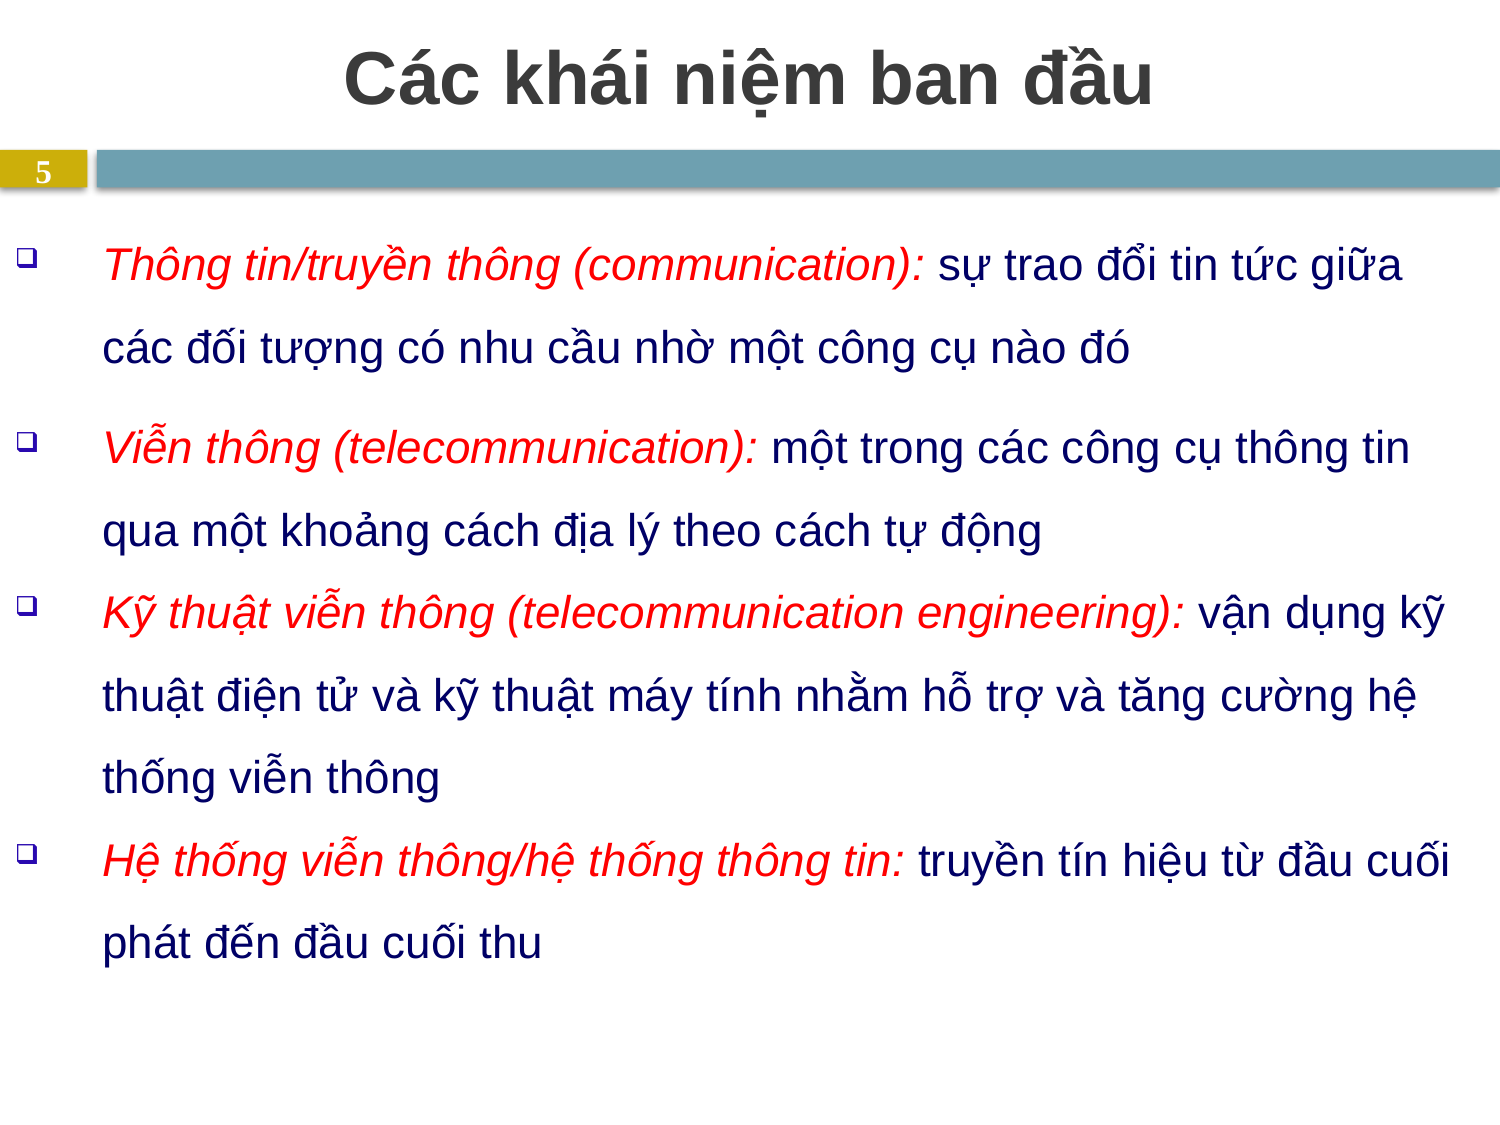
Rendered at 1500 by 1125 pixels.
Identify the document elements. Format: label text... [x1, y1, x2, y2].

list Thông tin/truyền thông (communication): sự trao đổi tin tức giữa các đối tượng có nhu cầu nhờ một công cụ nào đó Viễn thông (telecommunication): một trong các công cụ thông tin qua một khoảng cách địa lý theo cách tự động Kỹ thuật viễn thông (telecommunication engineering): vận dụng kỹ thuật điện tử và kỹ thuật máy tính nhằm hỗ trợ và tăng cường hệ thống viễn thông Hệ thống viễn thông/hệ thống thông tin: truyền tín hiệu từ đầu cuối phát đến đầu cuối thu [0, 200, 1500, 1038]
slide_number 5 [0, 149, 88, 191]
title Các khái niệm ban đầu [0, 12, 1500, 138]
